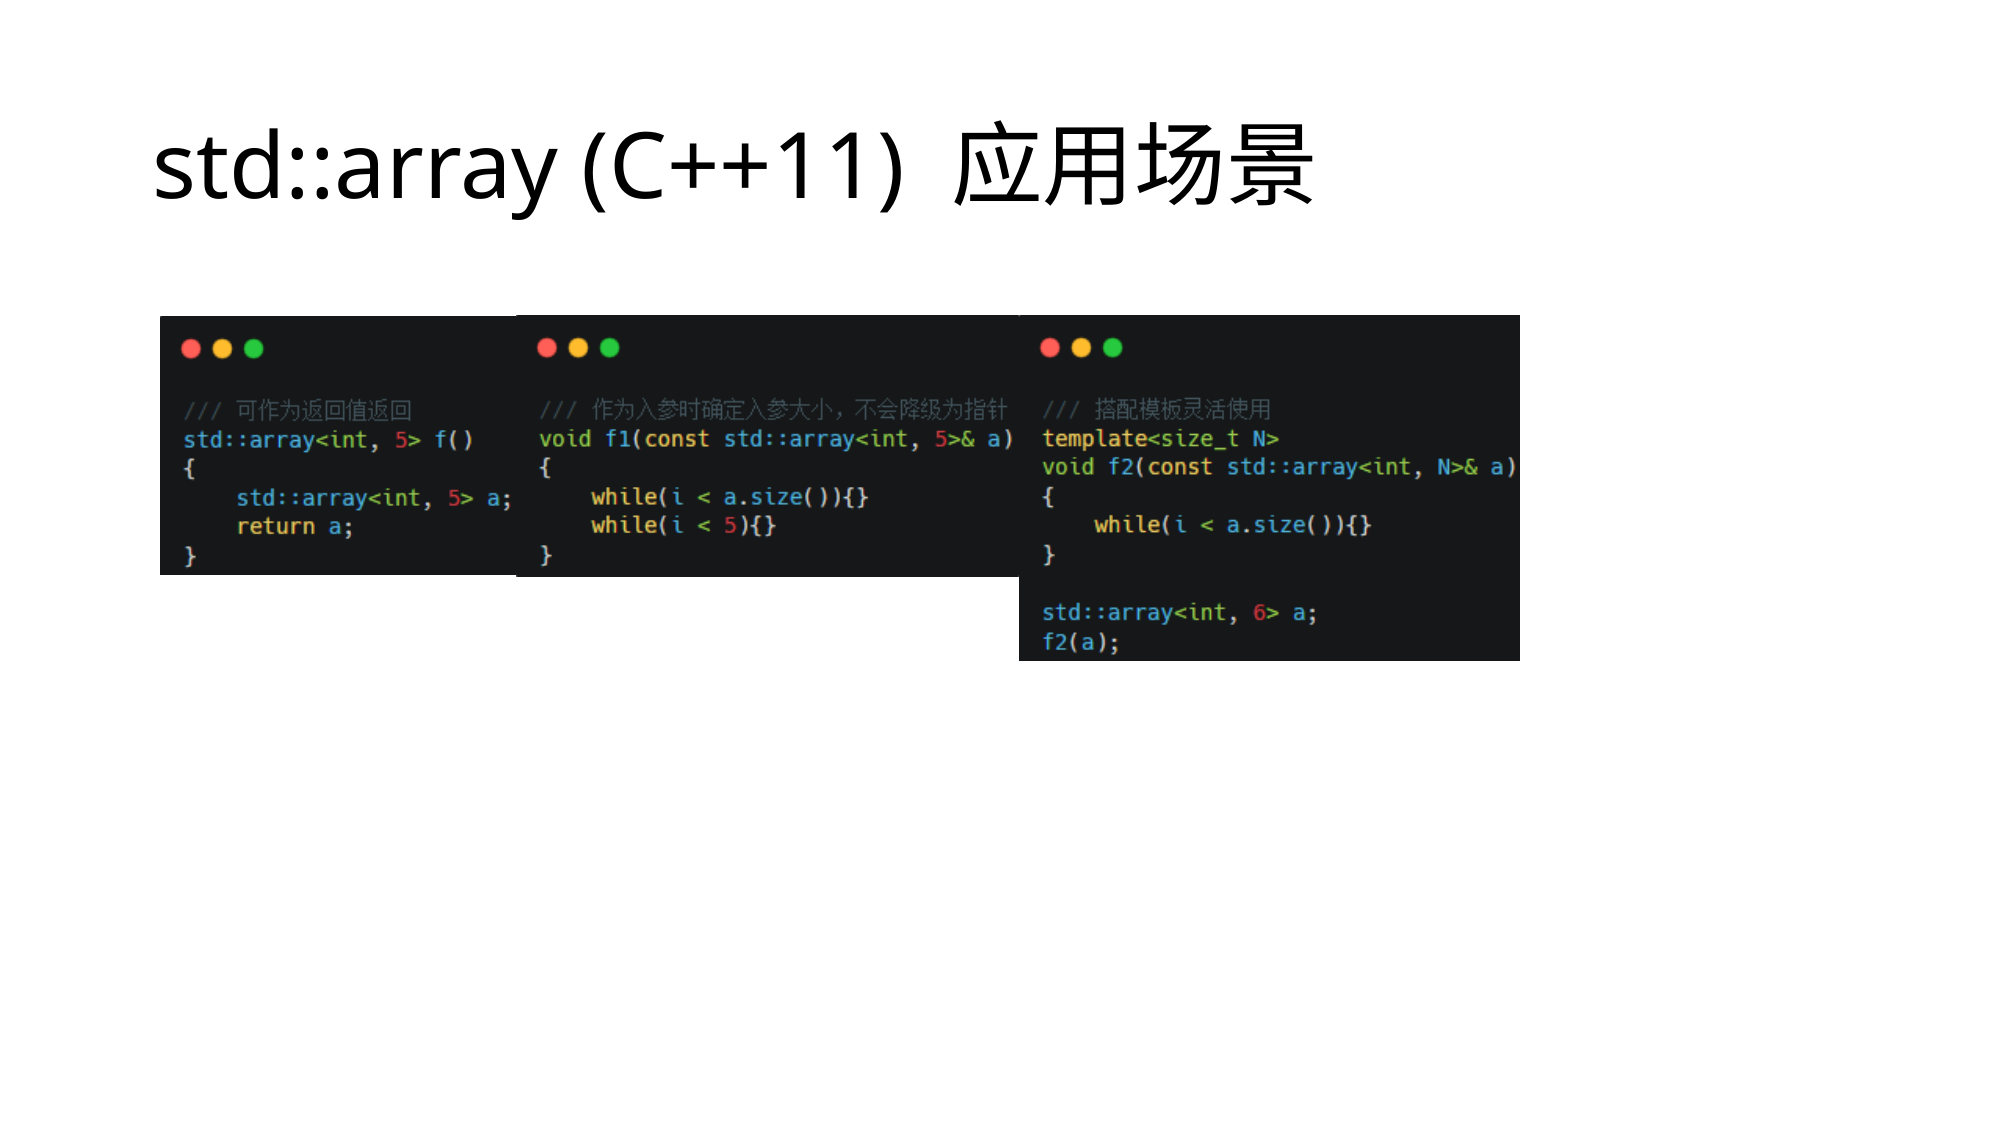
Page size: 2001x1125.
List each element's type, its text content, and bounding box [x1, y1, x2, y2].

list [160, 316, 516, 575]
title std::array (C++11) 应用场景 [137, 59, 1863, 278]
picture [516, 315, 1520, 661]
